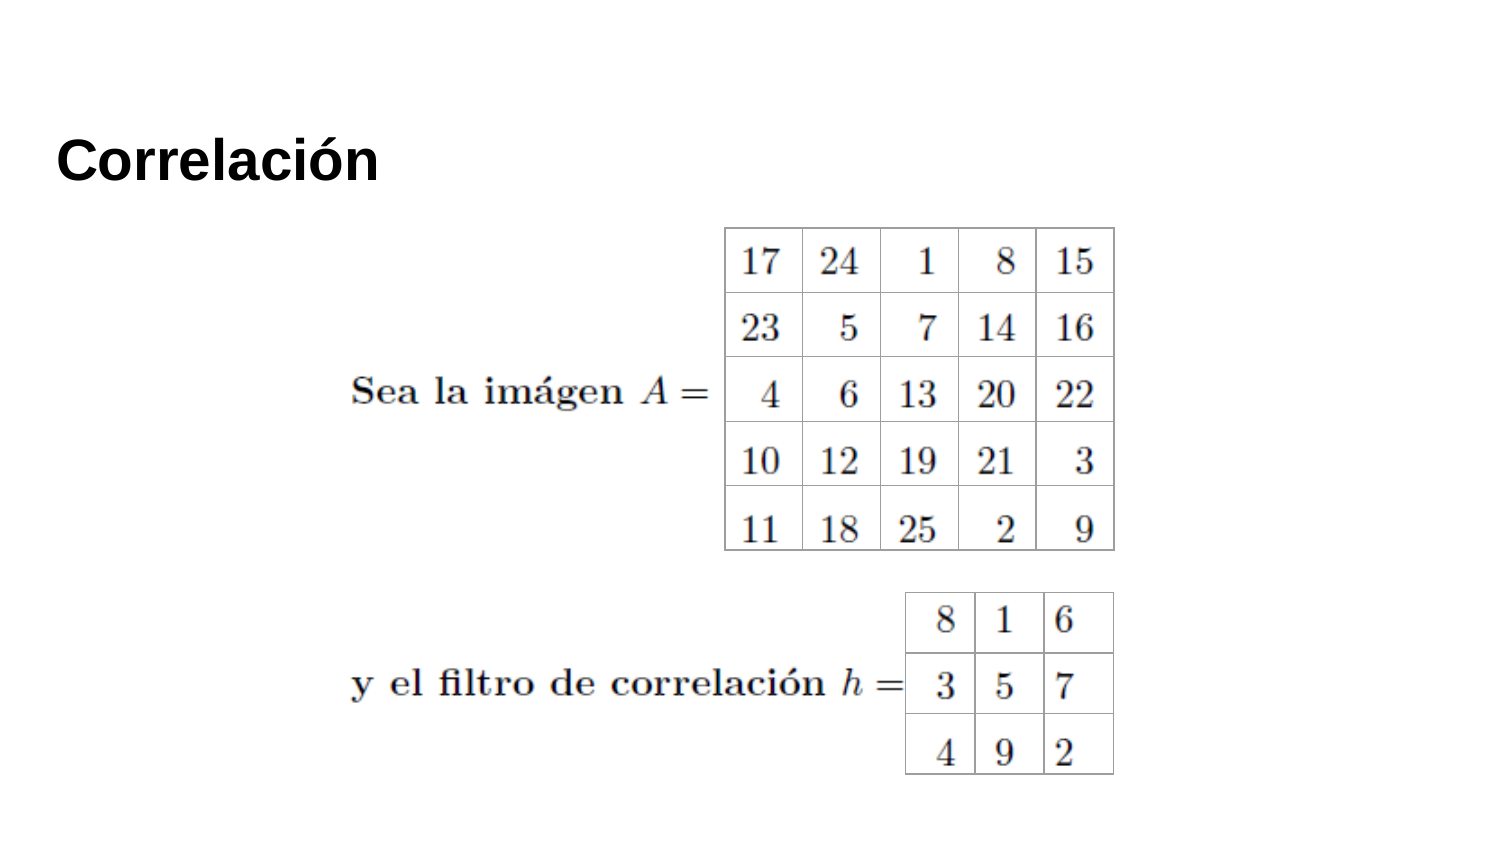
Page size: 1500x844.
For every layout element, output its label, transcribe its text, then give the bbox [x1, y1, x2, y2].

picture [342, 224, 1119, 802]
text_box Correlación [41, 114, 1477, 551]
